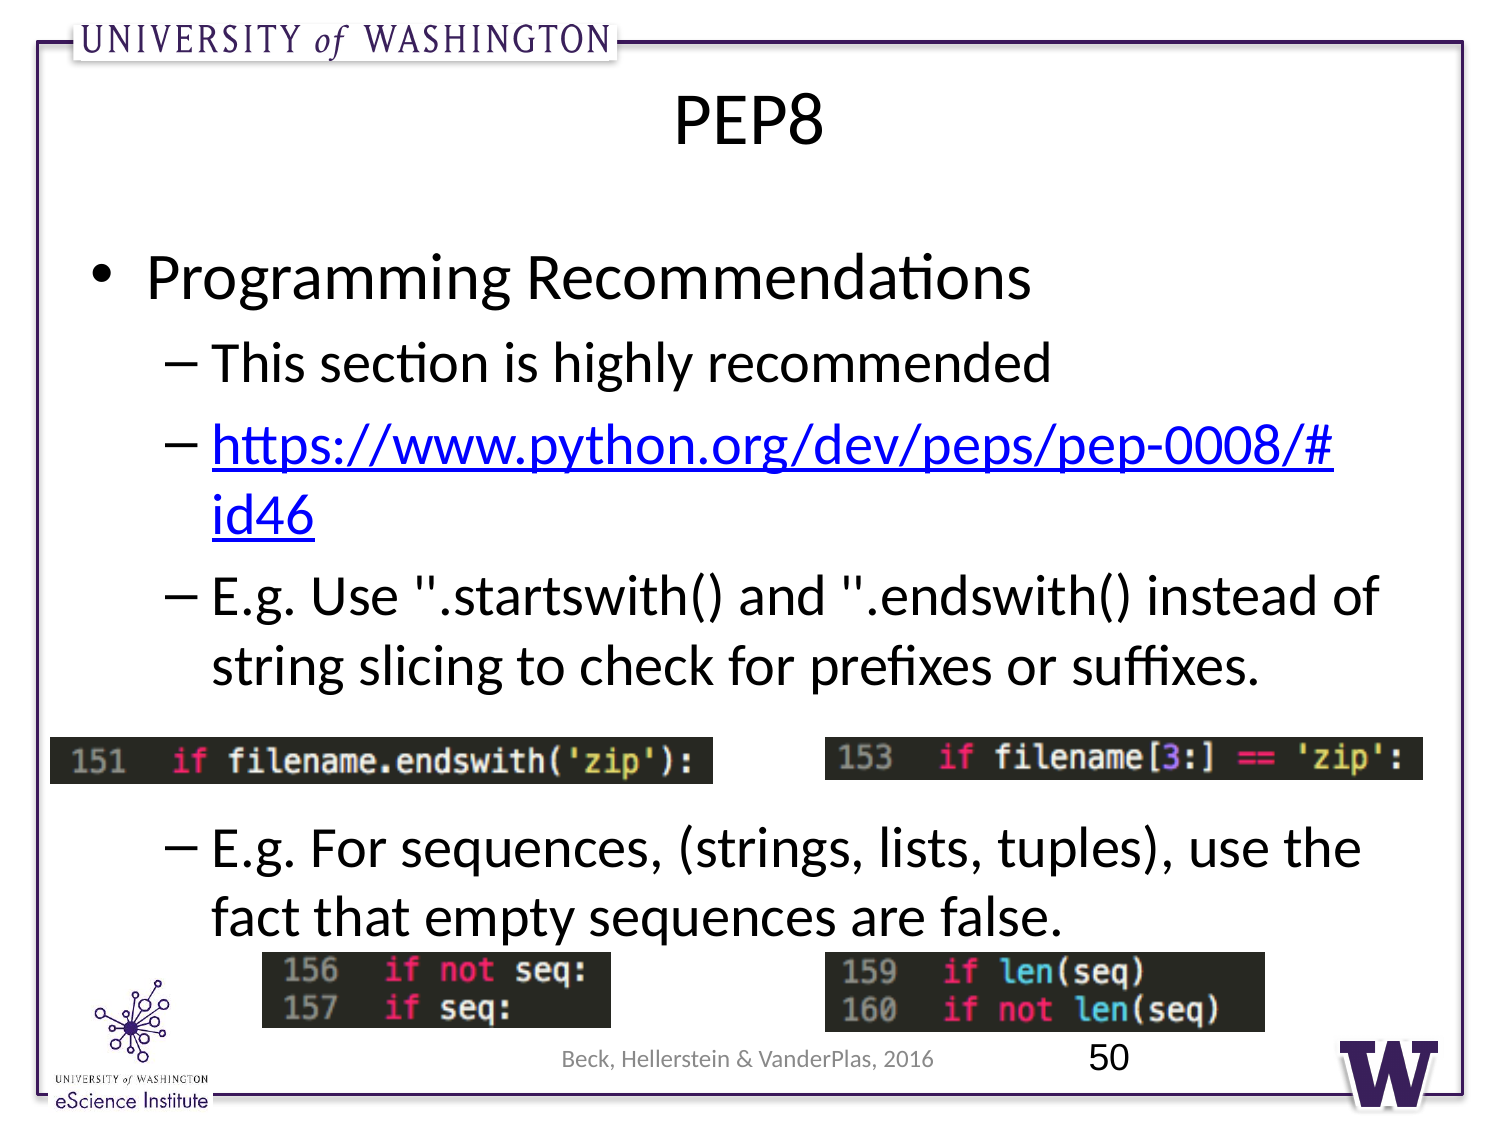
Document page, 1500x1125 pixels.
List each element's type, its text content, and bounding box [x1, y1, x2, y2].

picture [48, 978, 213, 1113]
title PEP8 [75, 62, 1425, 200]
picture [824, 952, 1265, 1032]
picture [262, 952, 611, 1028]
picture [824, 737, 1424, 780]
list Programming Recommendations This section is highly recommended https://www.python.org/dev/peps/pep-0008/#id46 E.g. Use ''.startswith() and ''.endswith() instead of string slicing to check for prefixes or suffixes. E.g. For sequences, (strings, lists, tuples), use the fact that empty sequences are false. [75, 224, 1425, 975]
picture [81, 24, 609, 61]
slide_number 50 [1073, 1025, 1300, 1085]
picture [1340, 1041, 1438, 1107]
footer Beck, Hellerstein & VanderPlas, 2016 [510, 1027, 986, 1088]
picture [49, 737, 713, 784]
